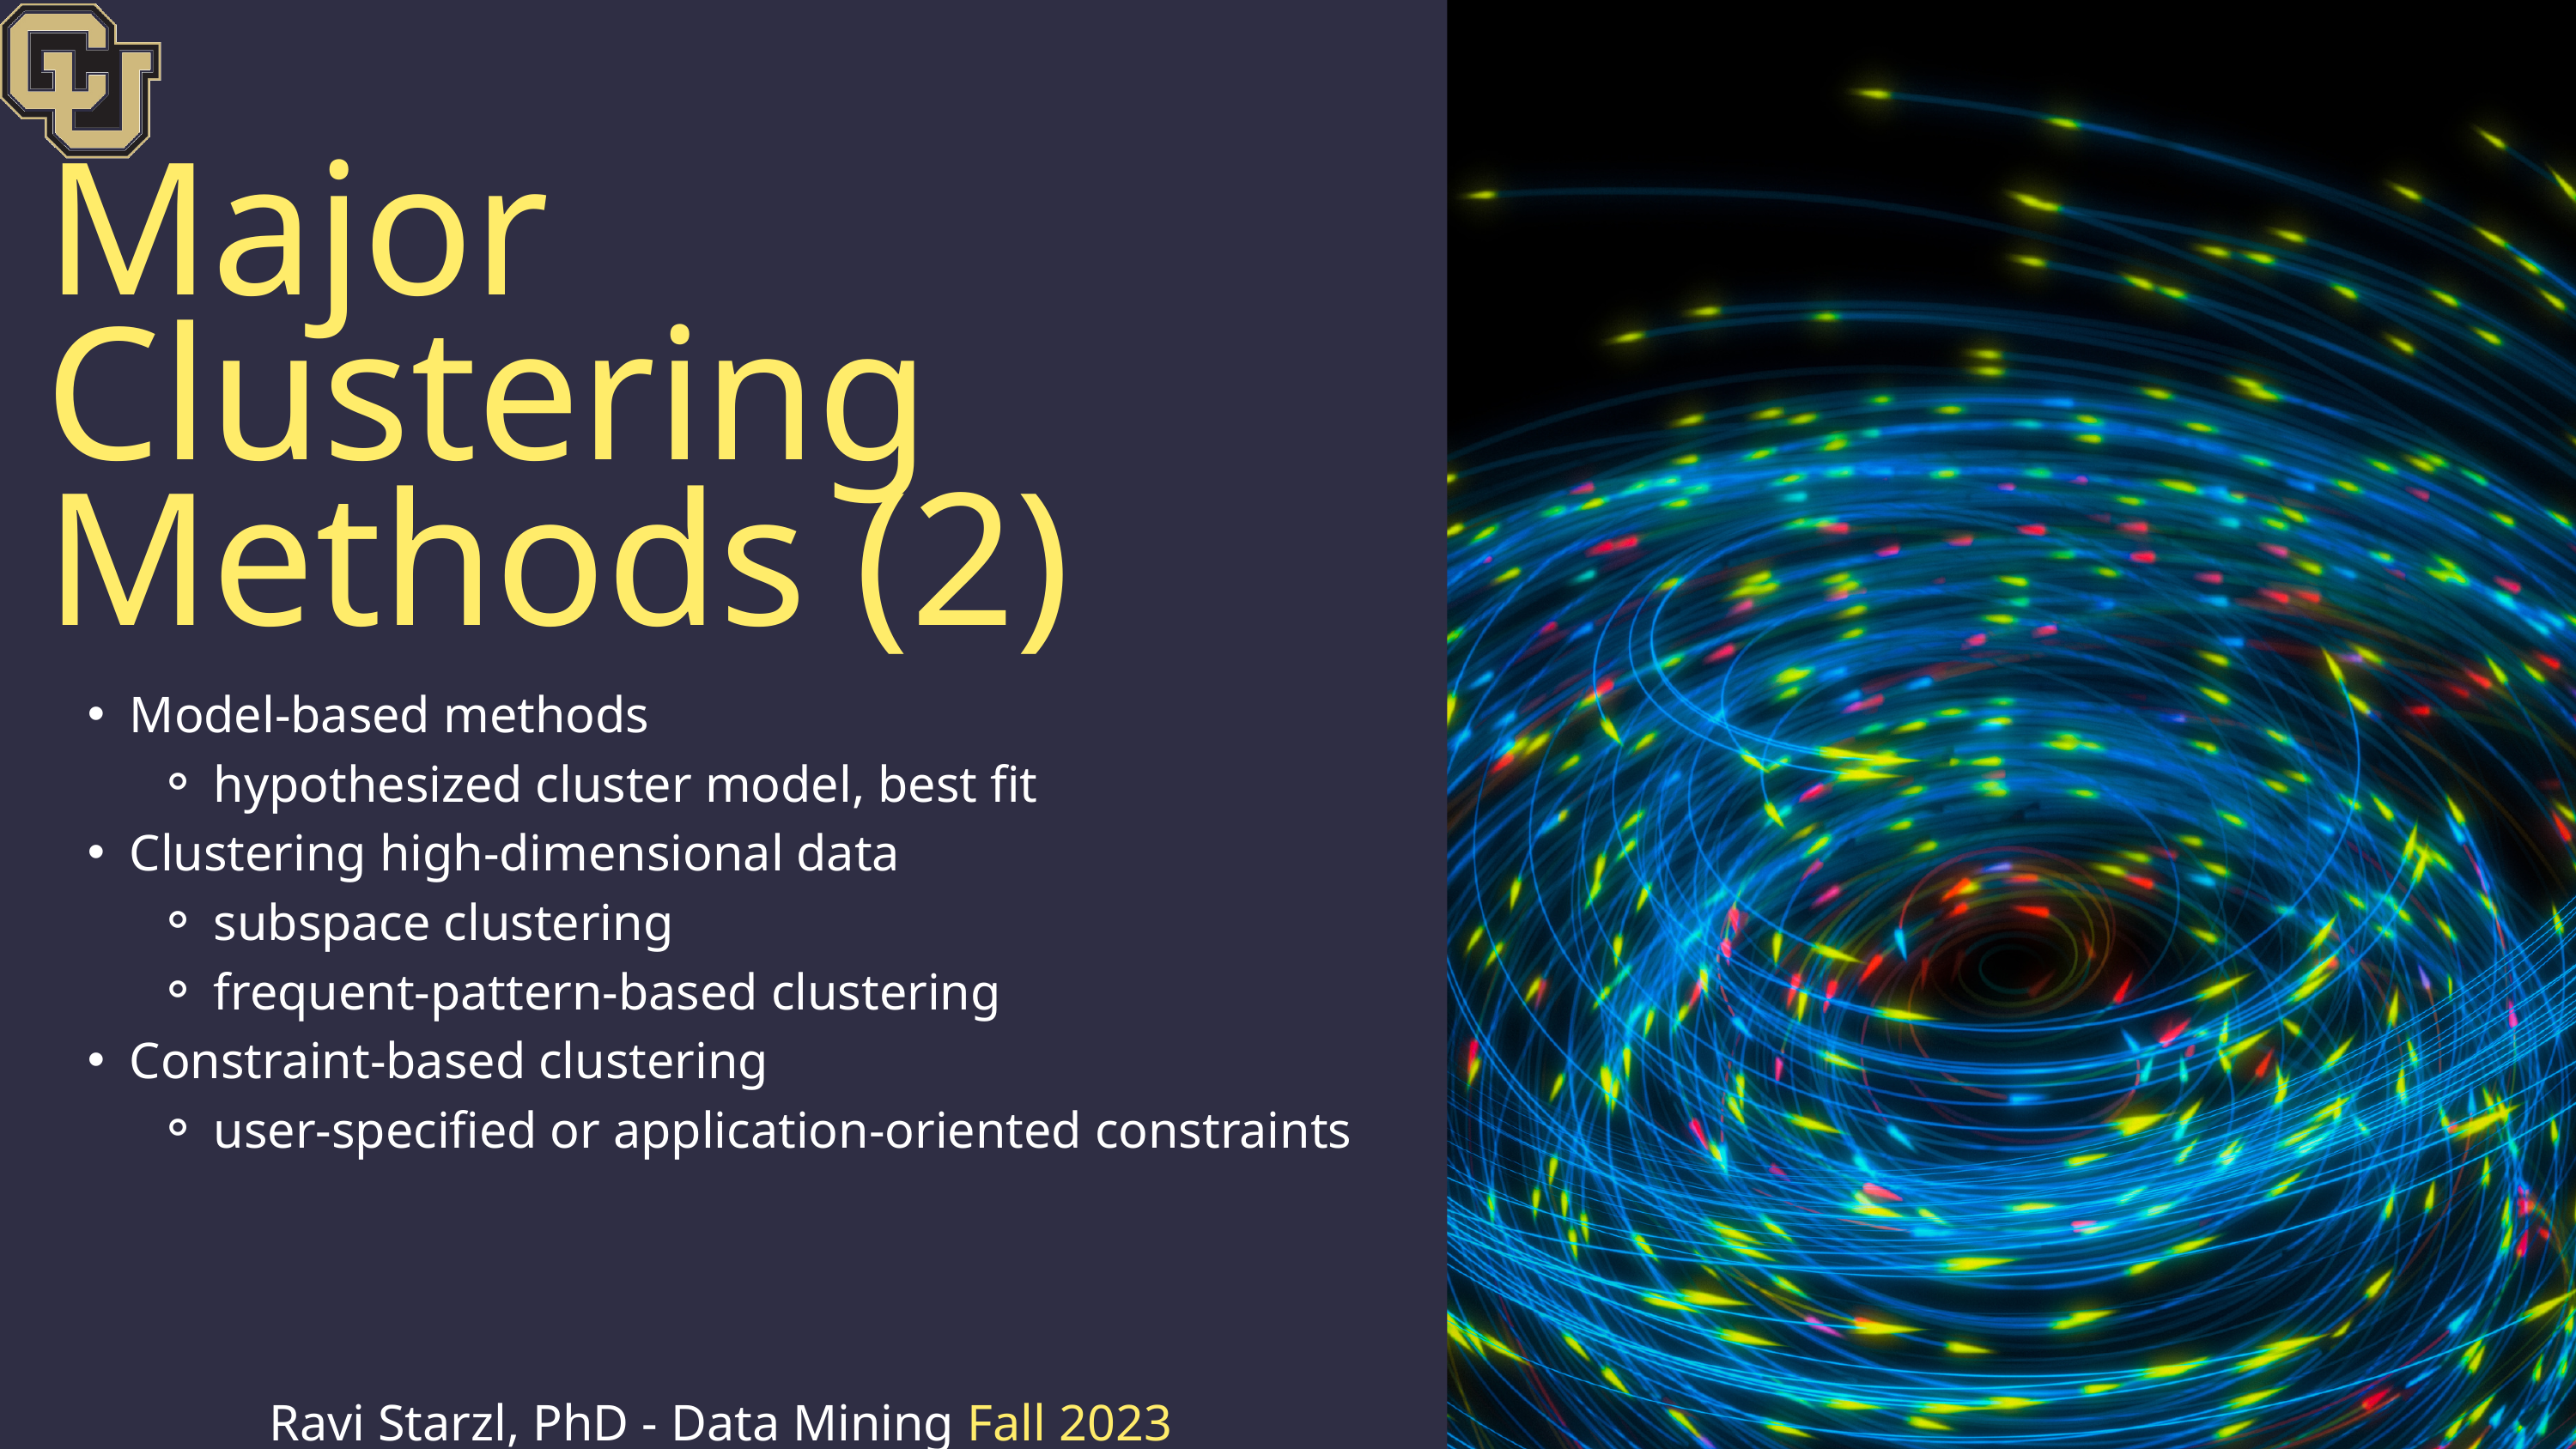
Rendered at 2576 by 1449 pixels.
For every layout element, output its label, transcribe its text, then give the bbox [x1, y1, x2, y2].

text_box Major Clustering Methods (2) [45, 166, 1465, 662]
text_box [1447, 0, 2576, 1449]
text_box Model-based methods hypothesized cluster model, best fit Clustering high-dimensional data subspace clustering frequent-pattern-based clustering Constraint-based clustering user-specified or application-oriented constraints [45, 673, 1372, 1159]
text_box [0, 0, 171, 164]
text_box Ravi Starzl, PhD - Data Mining Fall 2023 [248, 1381, 1193, 1449]
